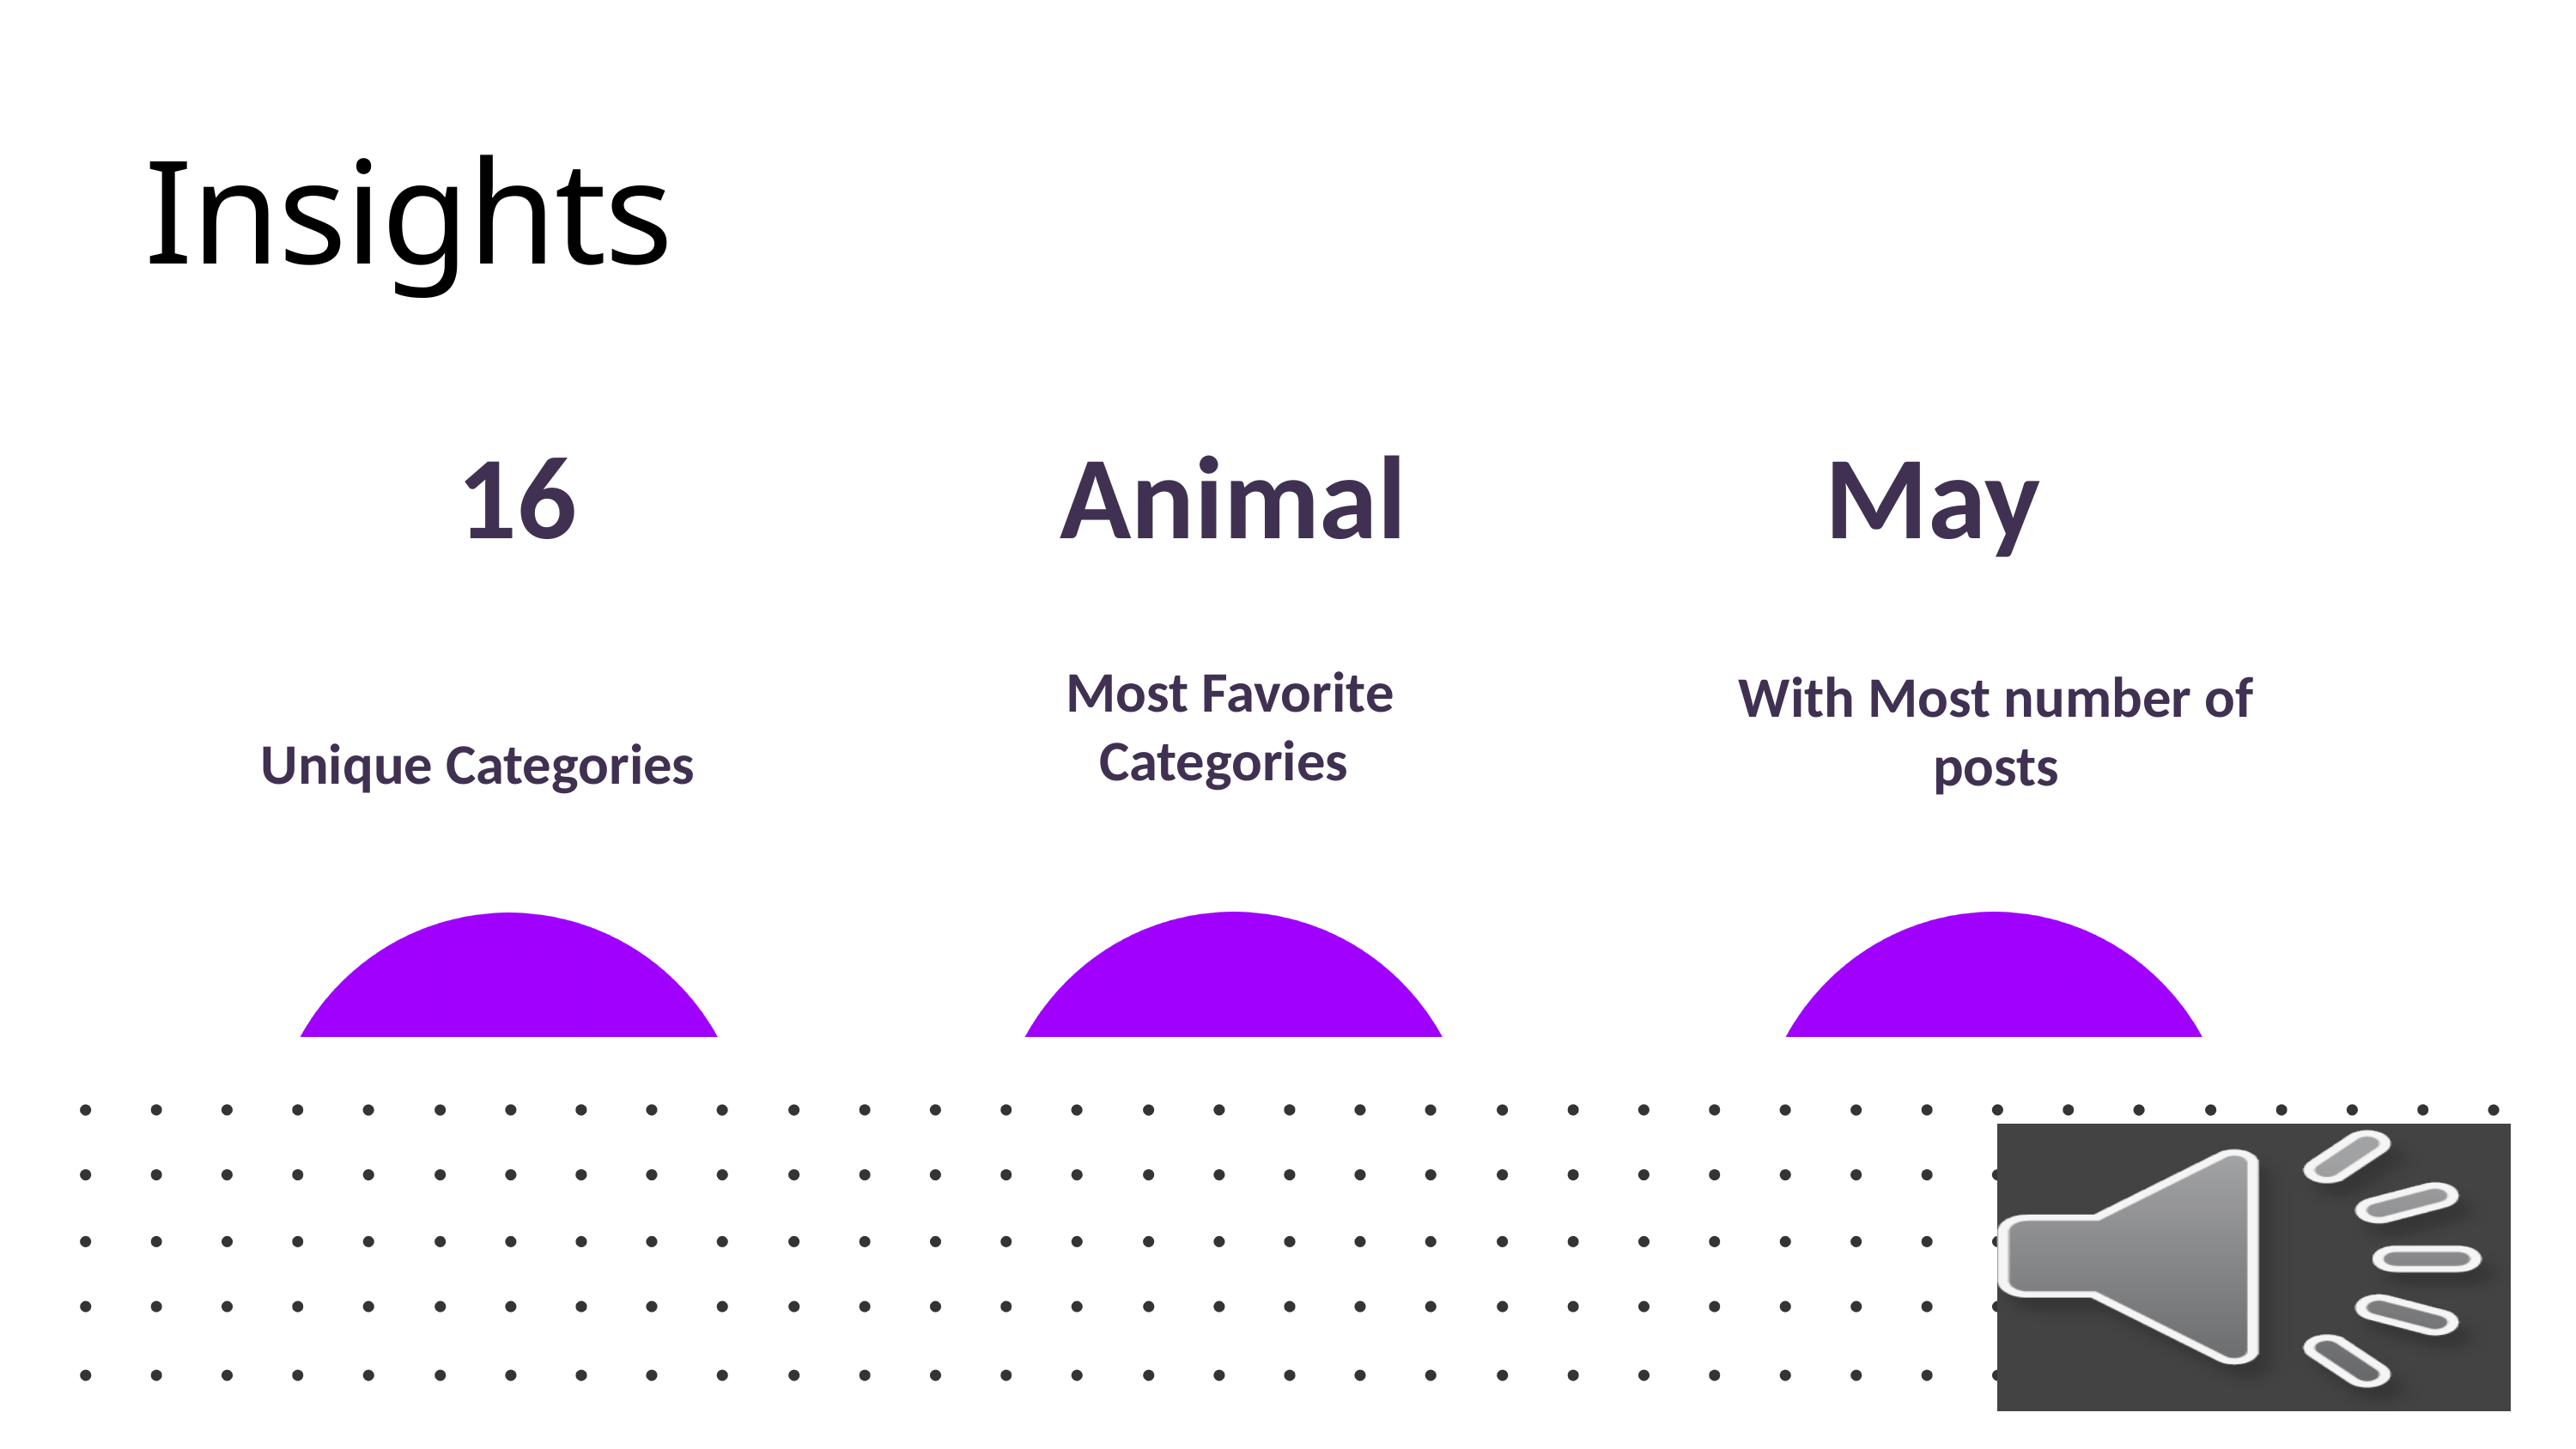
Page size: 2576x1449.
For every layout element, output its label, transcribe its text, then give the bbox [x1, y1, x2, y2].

picture [1024, 912, 1443, 1037]
text_box Insights [144, 121, 799, 294]
text_box Most Favorite Categories [950, 648, 1511, 798]
text_box May [1652, 415, 2214, 569]
text_box With Most number of posts [1716, 653, 2277, 803]
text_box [72, 1099, 2504, 1385]
picture [1996, 1122, 2512, 1413]
text_box 16 [236, 415, 799, 569]
text_box Animal [953, 414, 1515, 568]
picture [299, 912, 719, 1037]
text_box Unique Categories [204, 652, 766, 802]
picture [1784, 912, 2204, 1037]
